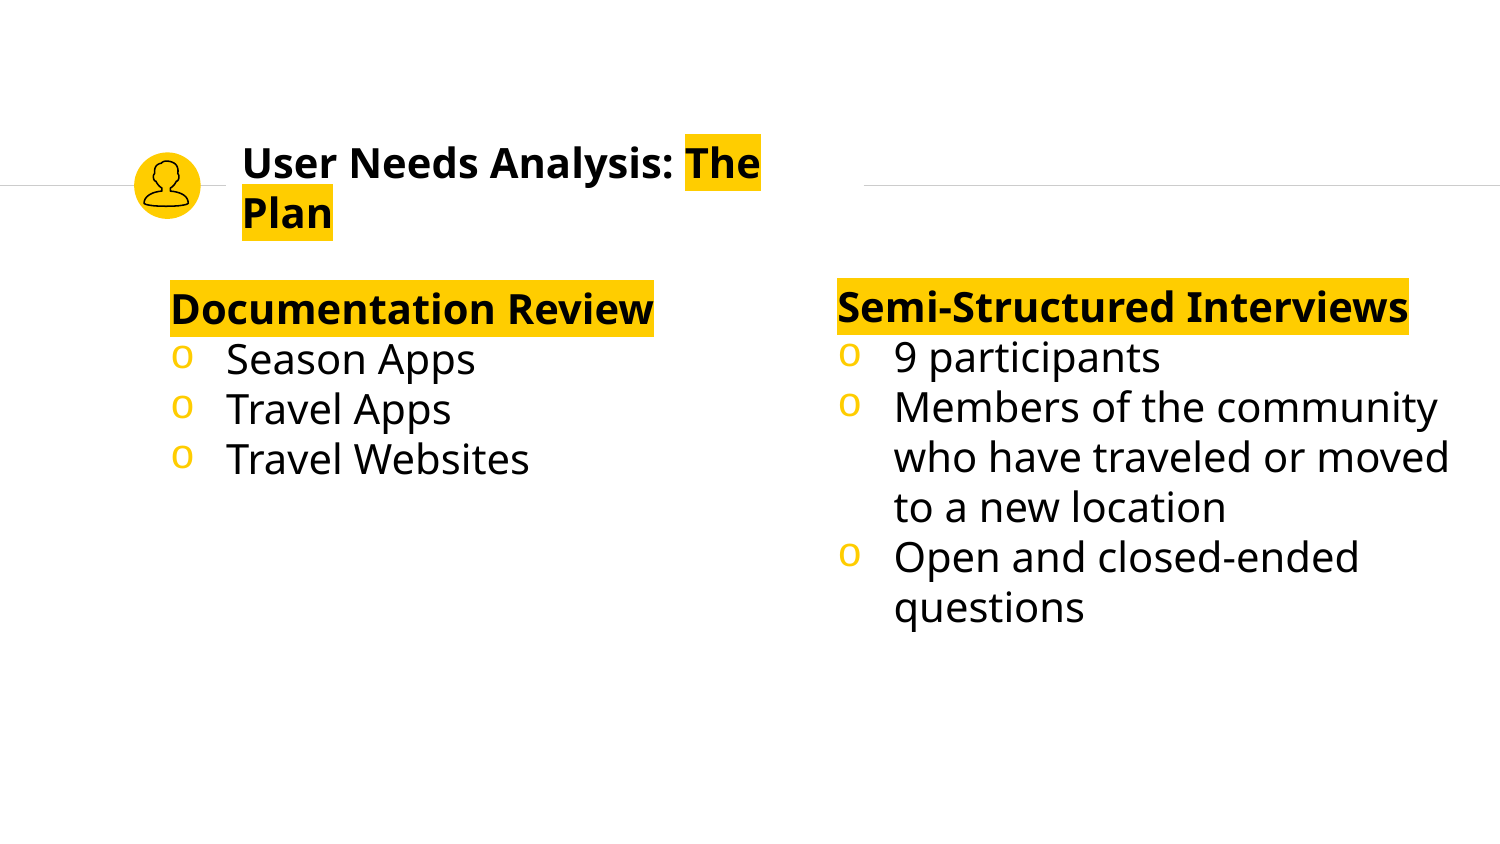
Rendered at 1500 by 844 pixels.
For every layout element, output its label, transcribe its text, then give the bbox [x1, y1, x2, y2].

title User Needs Analysis: The Plan [226, 151, 863, 223]
list Semi-Structured Interviews 9 participants Members of the community who have traveled or moved to a new location Open and closed-ended questions [822, 265, 1480, 796]
list Documentation Review Season Apps Travel Apps Travel Websites [155, 267, 717, 798]
